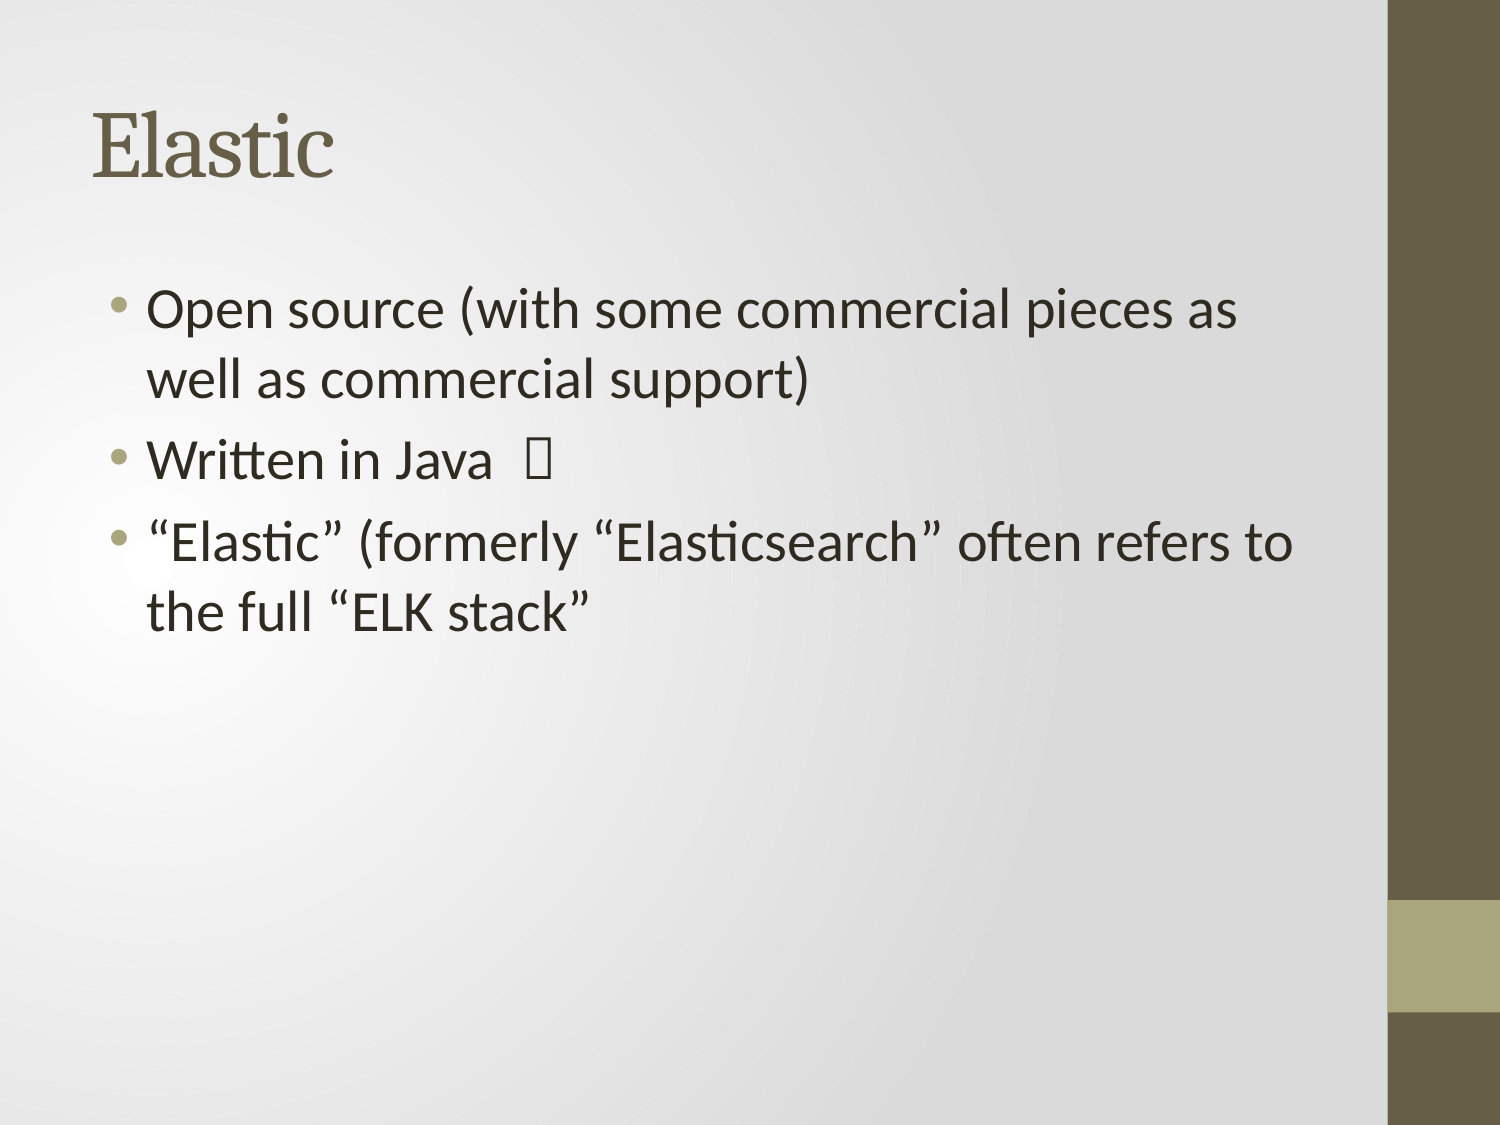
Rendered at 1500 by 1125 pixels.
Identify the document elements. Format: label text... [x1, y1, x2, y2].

title Elastic [75, 45, 1325, 233]
list Open source (with some commercial pieces as well as commercial support) Written in Java  “Elastic” (formerly “Elasticsearch” often refers to the full “ELK stack” [75, 262, 1325, 1050]
